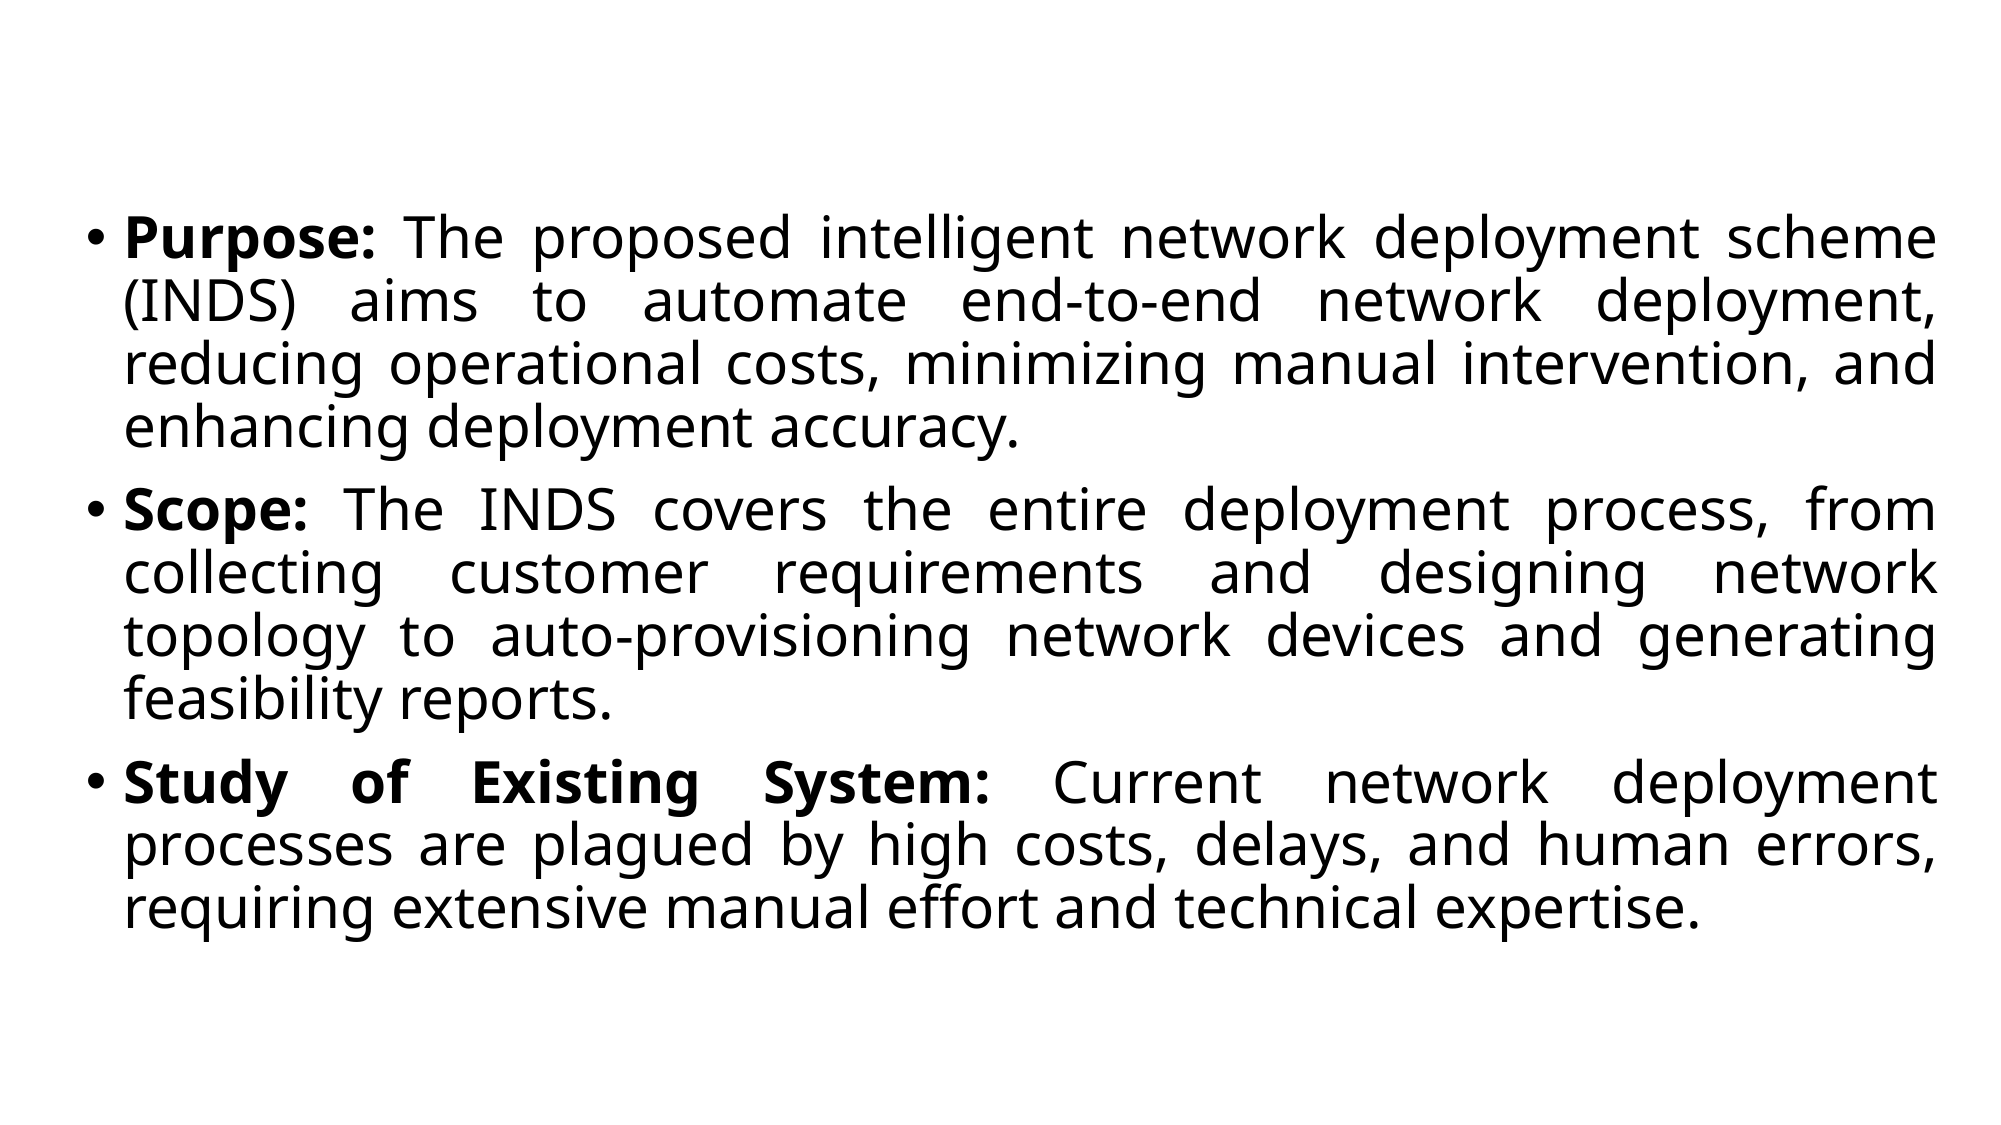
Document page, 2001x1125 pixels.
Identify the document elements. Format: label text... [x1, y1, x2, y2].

list Purpose: The proposed intelligent network deployment scheme (INDS) aims to automate end-to-end network deployment, reducing operational costs, minimizing manual intervention, and enhancing deployment accuracy. Scope: The INDS covers the entire deployment process, from collecting customer requirements and designing network topology to auto-provisioning network devices and generating feasibility reports. Study of Existing System: Current network deployment processes are plagued by high costs, delays, and human errors, requiring extensive manual effort and technical expertise. [70, 200, 1954, 1125]
